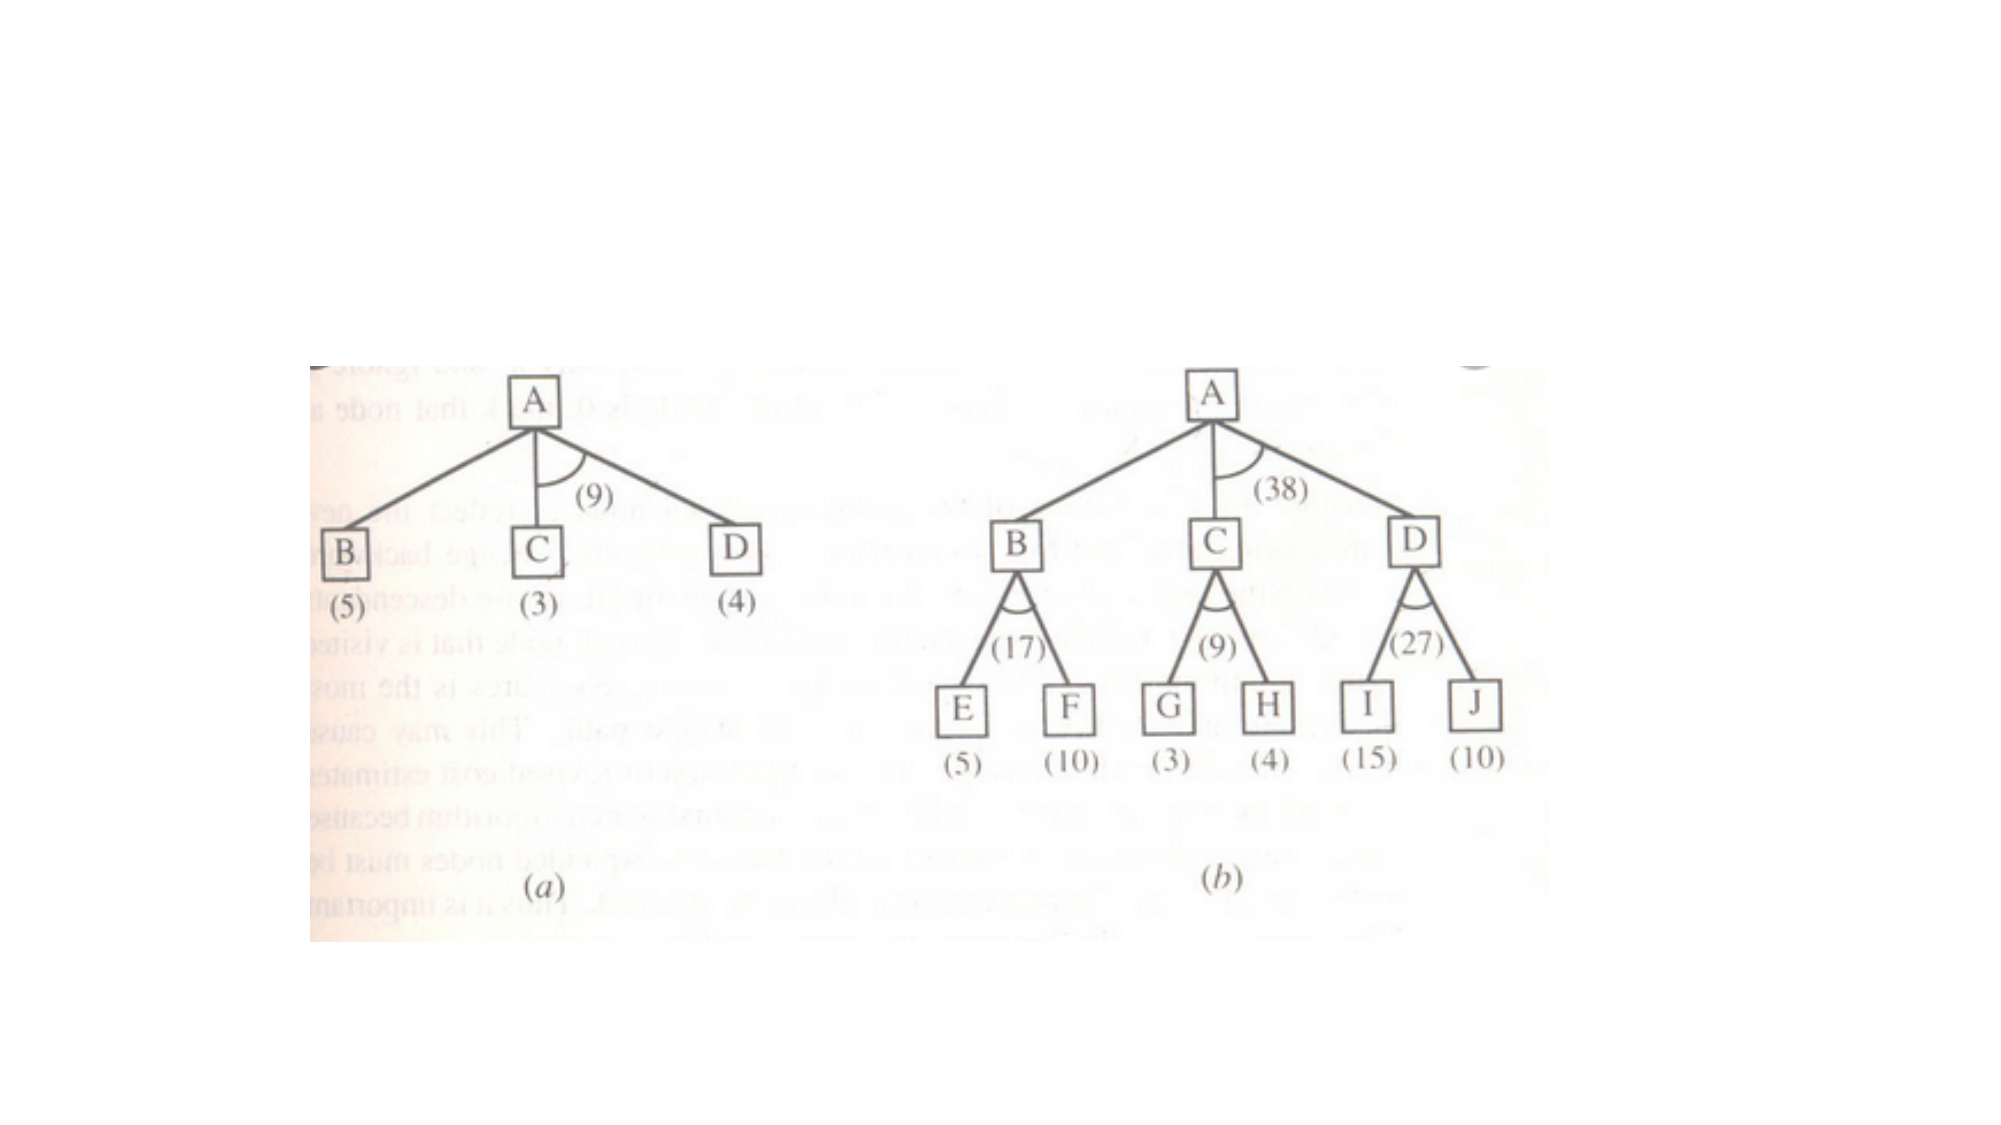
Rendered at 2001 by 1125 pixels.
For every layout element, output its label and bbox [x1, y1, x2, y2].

list [310, 366, 1549, 942]
